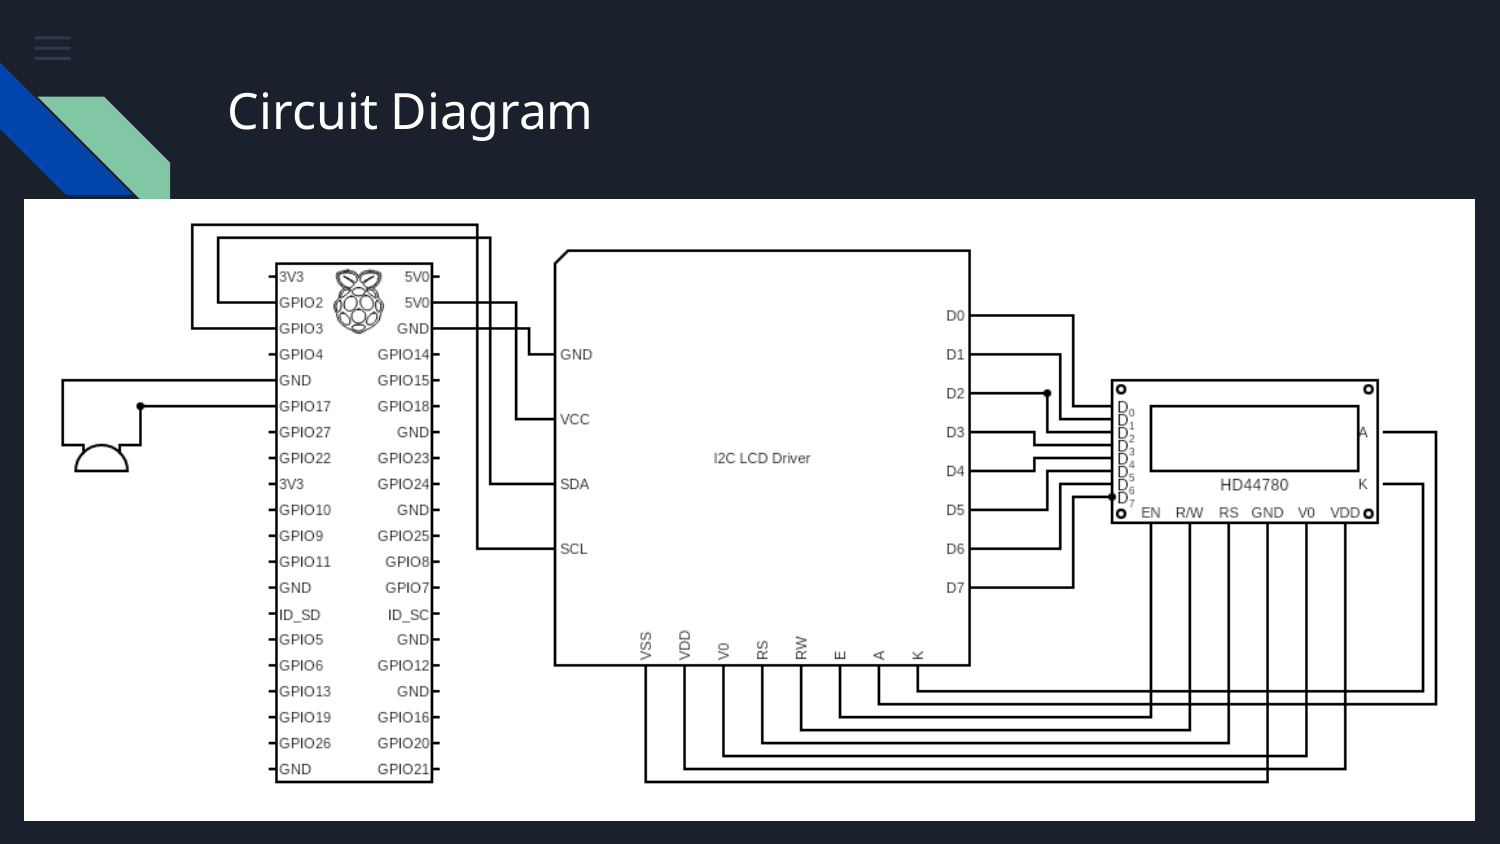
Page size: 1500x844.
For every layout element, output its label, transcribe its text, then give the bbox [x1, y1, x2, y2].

title Circuit Diagram [212, 64, 1368, 149]
picture [24, 199, 1476, 822]
